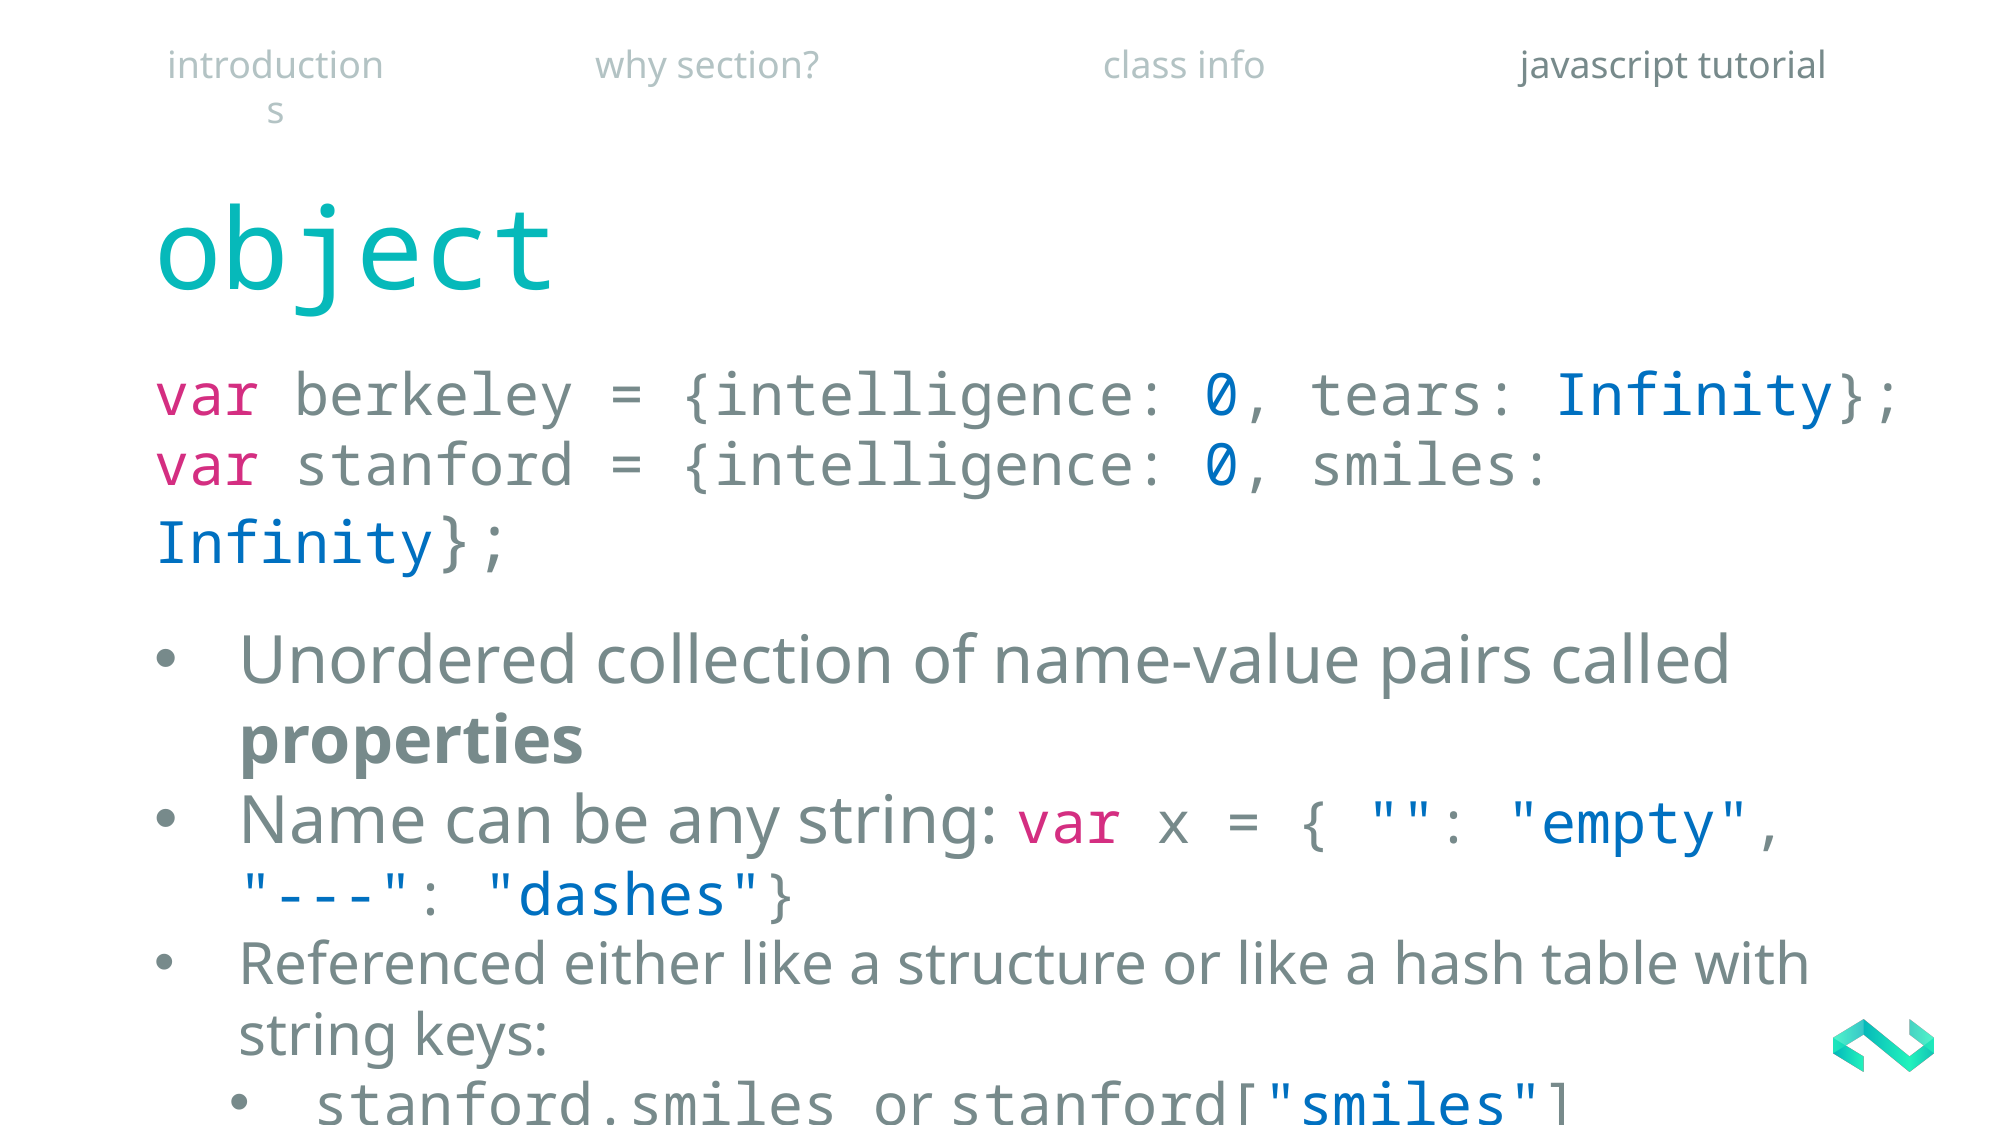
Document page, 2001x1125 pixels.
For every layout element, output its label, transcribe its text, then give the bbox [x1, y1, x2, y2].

text_box introductions [143, 34, 408, 139]
text_box javascript tutorial [1490, 34, 1857, 94]
picture [1833, 1019, 1934, 1072]
text_box object [139, 169, 1717, 320]
text_box why section? [575, 34, 840, 94]
text_box class info [1052, 34, 1317, 94]
text_box var berkeley = {intelligence: 0, tears: Infinity}; var stanford = {intelligence: 0, smiles: Infinity}; Unordered collection of name-value pairs called properties Name can be any string: var x = { "": "empty", "---": "dashes"} Referenced either like a structure or like a hash table with string keys: stanford.smiles or stanford["smiles"] [139, 349, 1934, 1125]
